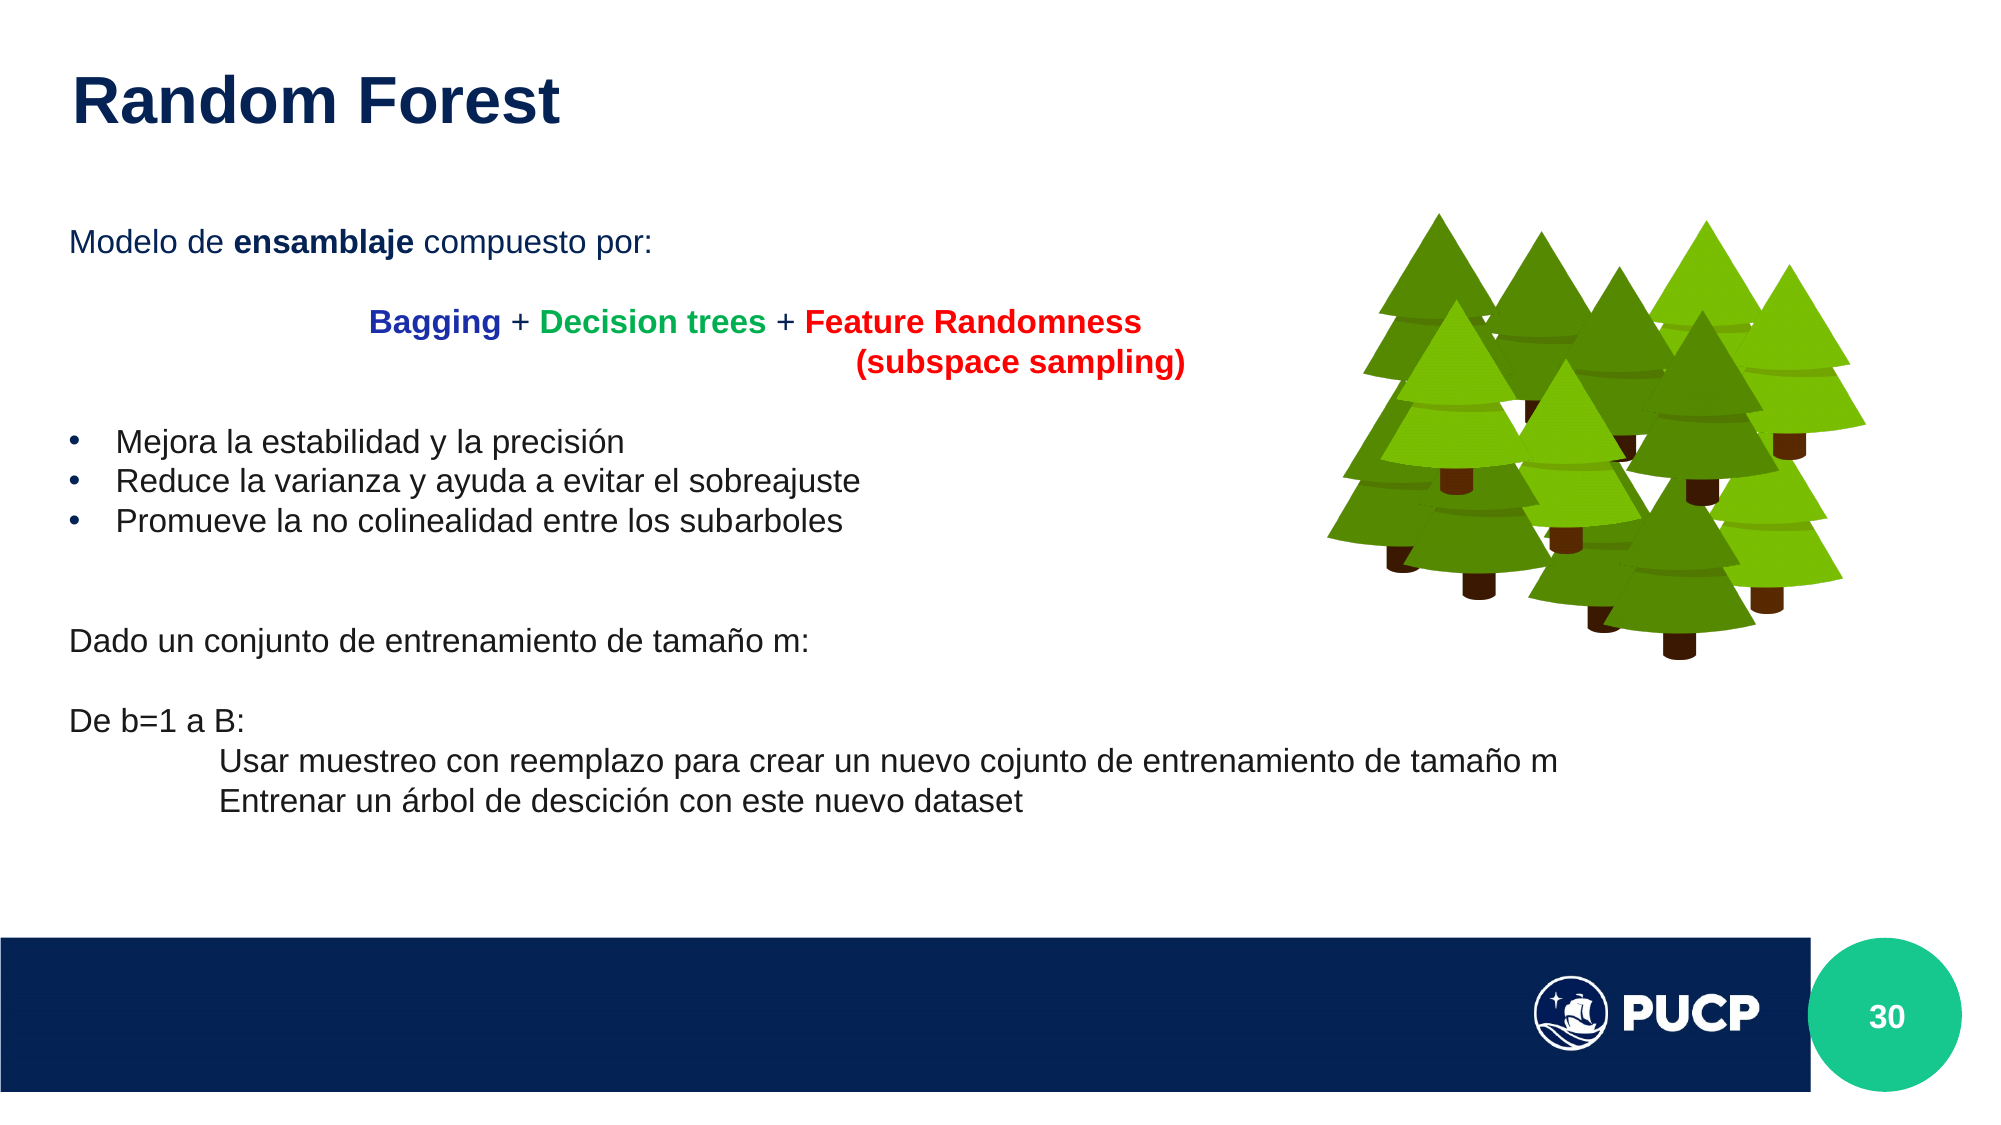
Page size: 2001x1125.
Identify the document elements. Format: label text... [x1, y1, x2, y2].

slide_number 30 [1836, 984, 1939, 1045]
text_box Modelo de ensamblaje compuesto por: Bagging + Decision trees + Feature Randomness (subspace sampling) Mejora la estabilidad y la precisión Reduce la varianza y ayuda a evitar el sobreajuste Promueve la no colinealidad entre los subarboles Dado un conjunto de entrenamiento de tamaño m: De b=1 a B: Usar muestreo con reemplazo para crear un nuevo cojunto de entrenamiento de tamaño m Entrenar un árbol de descición con este nuevo dataset [35, 205, 1756, 702]
picture [0, 937, 1811, 1092]
picture [1327, 213, 1866, 660]
text_box Random Forest [57, 50, 1837, 153]
